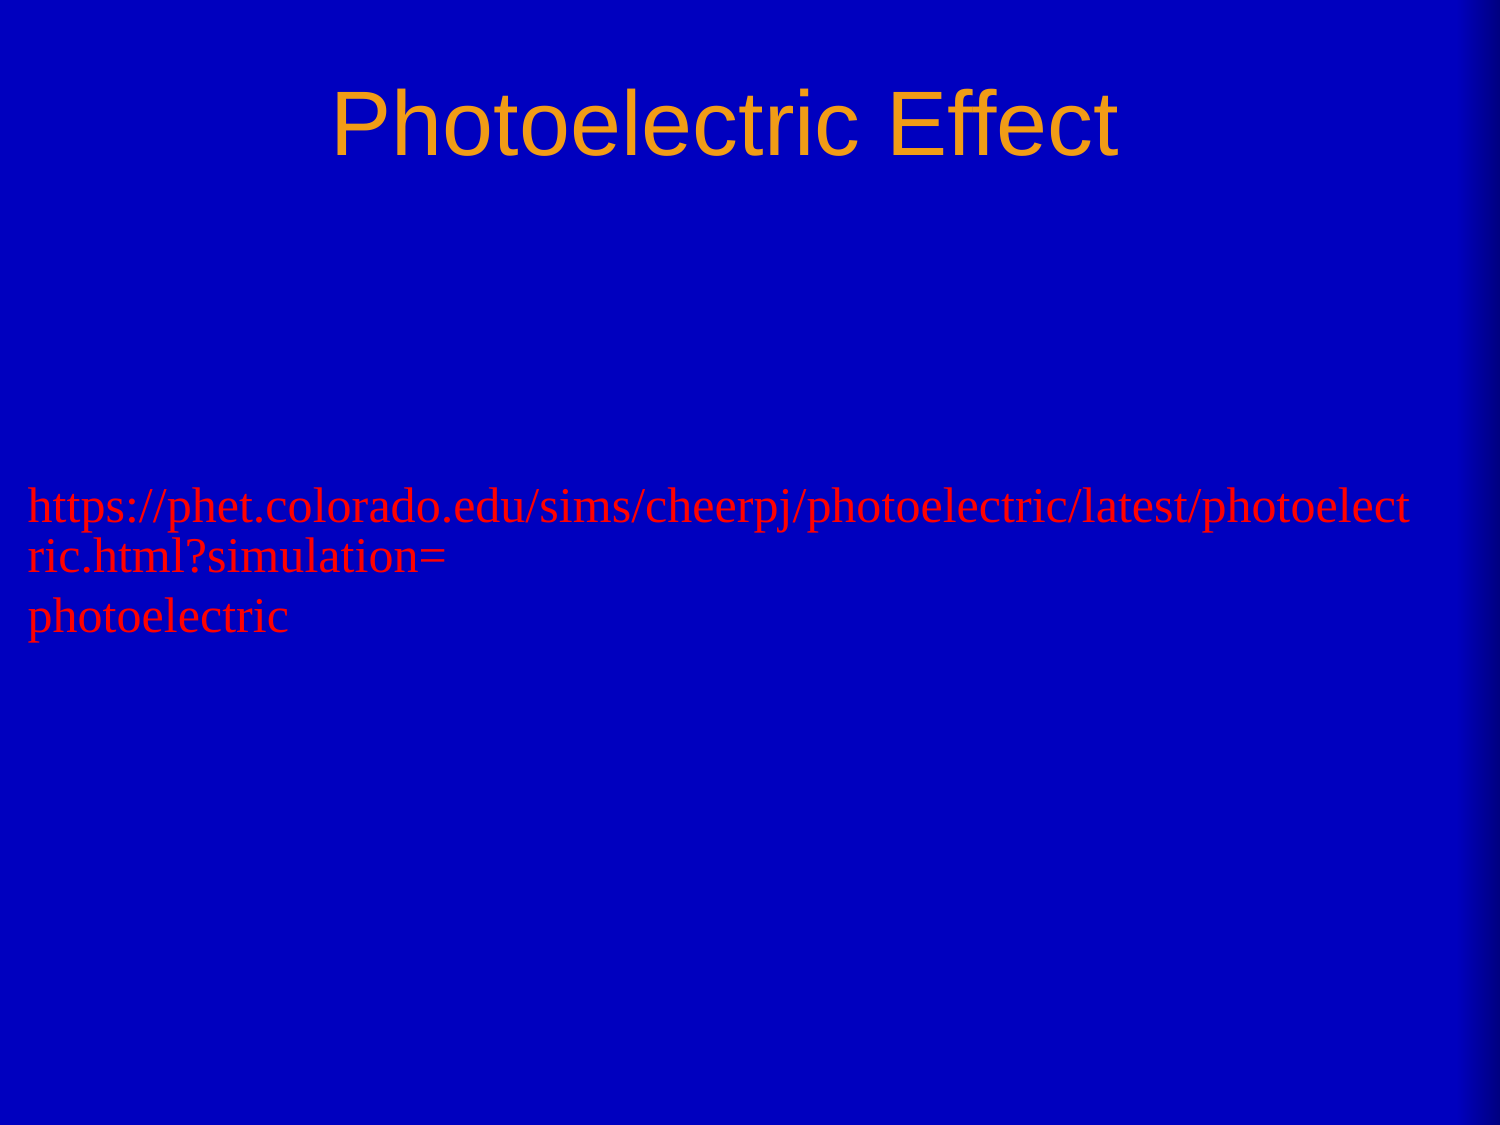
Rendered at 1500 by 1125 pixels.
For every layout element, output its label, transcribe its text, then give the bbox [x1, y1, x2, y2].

text_box https://phet.colorado.edu/sims/cheerpj/photoelectric/latest/photoelectric.html?simulation=photoelectric [12, 464, 1438, 660]
text_box Photoelectric Effect [12, 24, 1438, 213]
